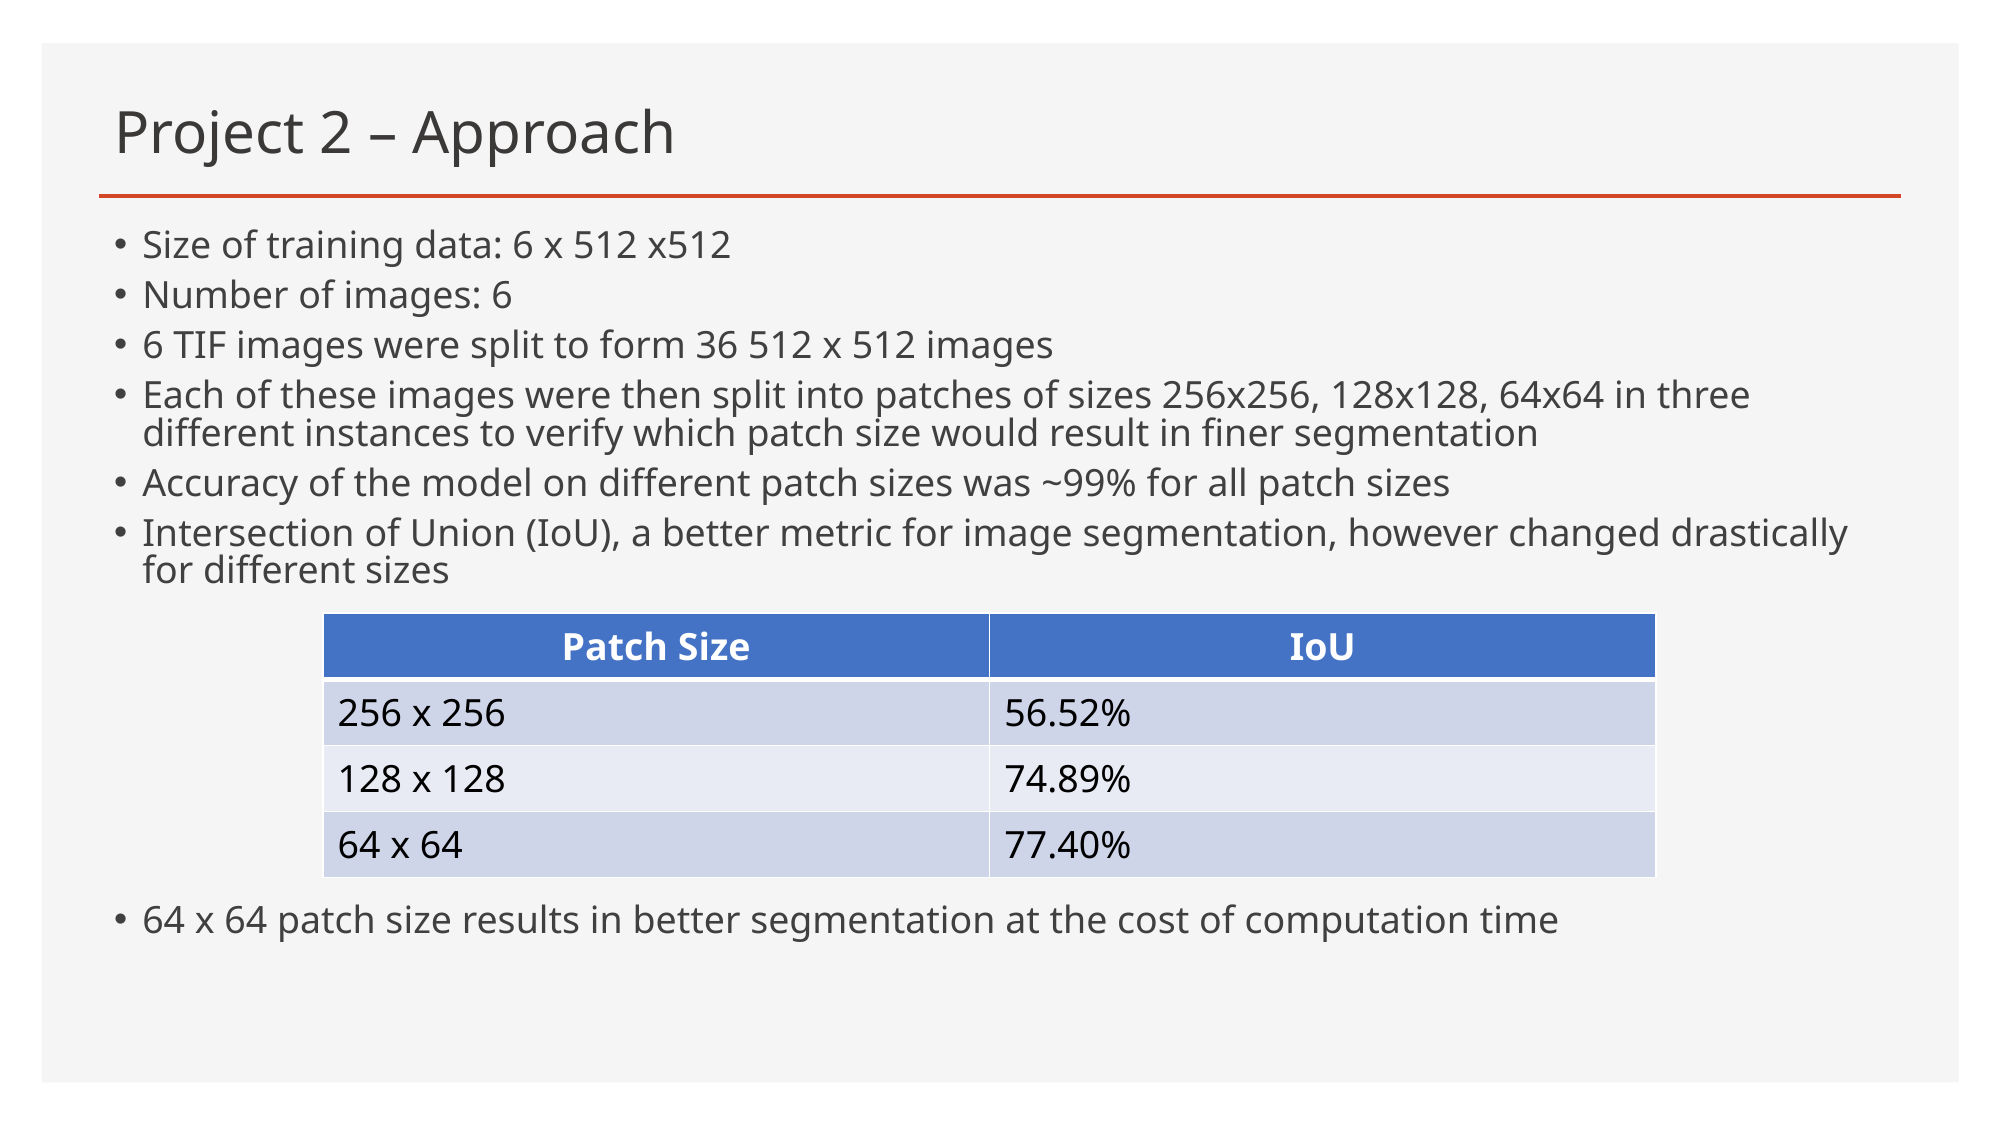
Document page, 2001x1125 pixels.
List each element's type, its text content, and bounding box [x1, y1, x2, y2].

table_cell 256 x 256 [324, 682, 989, 745]
table_header Patch Size [324, 614, 989, 677]
table_header IoU [990, 614, 1655, 677]
table_cell 64 x 64 [324, 812, 989, 877]
text_box Size of training data: 6 x 512 x512 Number of images: 6 6 TIF images were split to form 36 512 x 512 images Each of these images were then split into patches of sizes 256x256, 128x128, 64x64 in three different instances to verify which patch size would result in finer segmentation Accuracy of the model on different patch sizes was ~99% for all patch sizes Intersection of Union (IoU), a better metric for image segmentation, however changed drastically for different sizes 64 x 64 patch size results in better segmentation at the cost of computation time [99, 221, 1901, 1052]
table_cell 56.52% [990, 682, 1655, 745]
table_cell 128 x 128 [324, 746, 989, 811]
title Project 2 – Approach [99, 73, 1901, 197]
table_cell 74.89% [990, 746, 1655, 811]
table_cell 77.40% [990, 812, 1655, 877]
